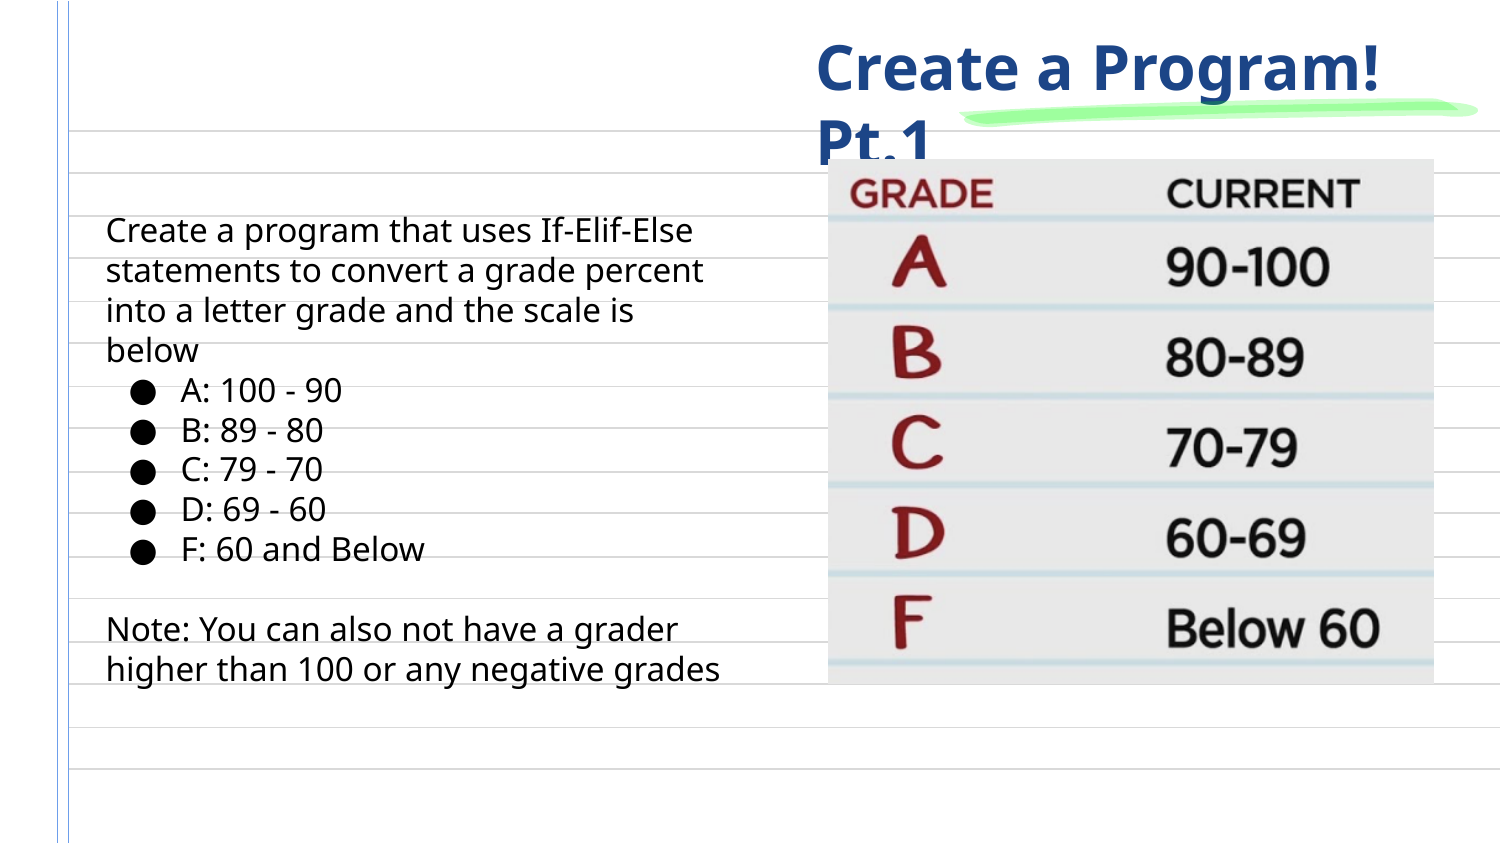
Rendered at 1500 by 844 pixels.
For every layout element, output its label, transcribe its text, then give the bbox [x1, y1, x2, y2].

title Create a Program! Pt.1 [814, 27, 1480, 120]
subtitle Create a program that uses If-Elif-Else statements to convert a grade percent into a letter grade and the scale is below A: 100 - 90 B: 89 - 80 C: 79 - 70 D: 69 - 60 F: 60 and Below Note: You can also not have a grader higher than 100 or any negative grades [90, 194, 741, 650]
picture [827, 159, 1435, 685]
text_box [951, 98, 1480, 128]
